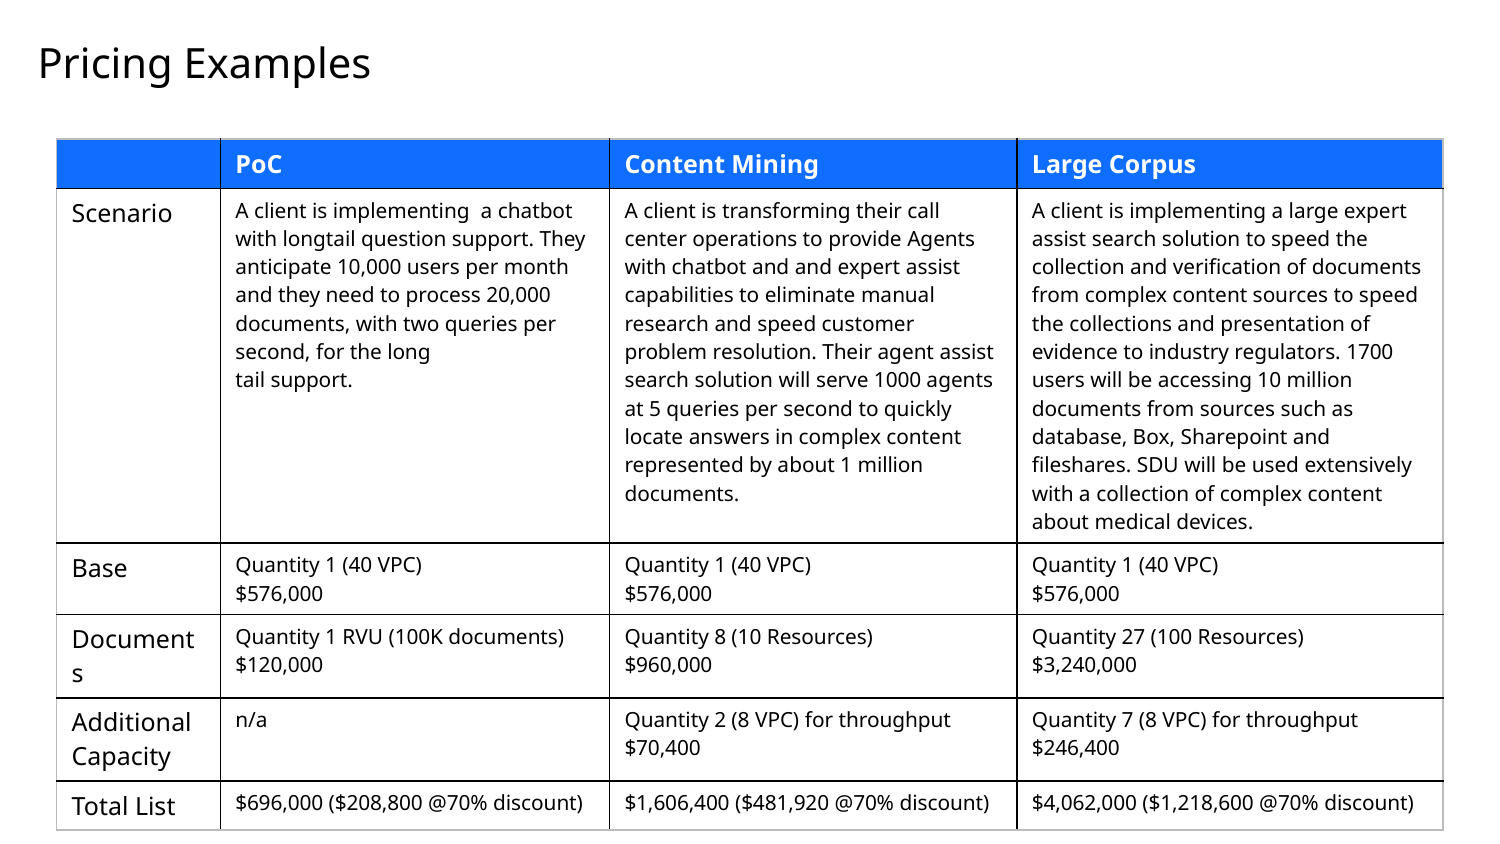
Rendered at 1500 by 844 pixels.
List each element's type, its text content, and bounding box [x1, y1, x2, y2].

table_cell Quantity 1 (40 VPC) $576,000 [221, 544, 609, 614]
table_cell Quantity 1 (40 VPC) $576,000 [610, 544, 1016, 614]
table_cell A client is transforming their call center operations to provide Agents with chatbot and and expert assist capabilities to eliminate manual research and speed customer problem resolution. Their agent assist search solution will serve 1000 agents at 5 queries per second to quickly locate answers in complex content represented by about 1 million documents. [610, 189, 1016, 542]
table_cell Quantity 2 (8 VPC) for throughput $70,400 [610, 699, 1016, 780]
table_header Content Mining [610, 140, 1016, 188]
table_header Large Corpus [1018, 140, 1442, 188]
table_cell Quantity 1 (40 VPC) $576,000 [1018, 544, 1442, 614]
table_cell $696,000 ($208,800 @70% discount) [221, 782, 609, 829]
table_cell Quantity 1 RVU (100K documents) $120,000 [221, 615, 609, 697]
table_cell Quantity 7 (8 VPC) for throughput $246,400 [1018, 699, 1442, 780]
table_cell n/a [221, 699, 609, 780]
table_cell Documents [57, 615, 220, 697]
table_cell $4,062,000 ($1,218,600 @70% discount) [1018, 782, 1442, 829]
table_cell Quantity 27 (100 Resources) $3,240,000 [1018, 615, 1442, 697]
table_cell Additional Capacity [57, 699, 220, 780]
table_header PoC [221, 140, 609, 188]
table_cell A client is implementing a chatbot with longtail question support. They anticipate 10,000 users per month and they need to process 20,000 documents, with two queries per second, for the long tail support. [221, 189, 609, 542]
table_cell Quantity 8 (10 Resources) $960,000 [610, 615, 1016, 697]
table_cell Base [57, 544, 220, 614]
table_cell Total List [57, 782, 220, 829]
table_cell Scenario [57, 189, 220, 542]
table_cell $1,606,400 ($481,920 @70% discount) [610, 782, 1016, 829]
table_header [57, 140, 220, 188]
table_cell A client is implementing a large expert assist search solution to speed the collection and verification of documents from complex content sources to speed the collections and presentation of evidence to industry regulators. 1700 users will be accessing 10 million documents from sources such as database, Box, Sharepoint and fileshares. SDU will be used extensively with a collection of complex content about medical devices. [1018, 189, 1442, 542]
text_box Pricing Examples [37, 37, 713, 91]
